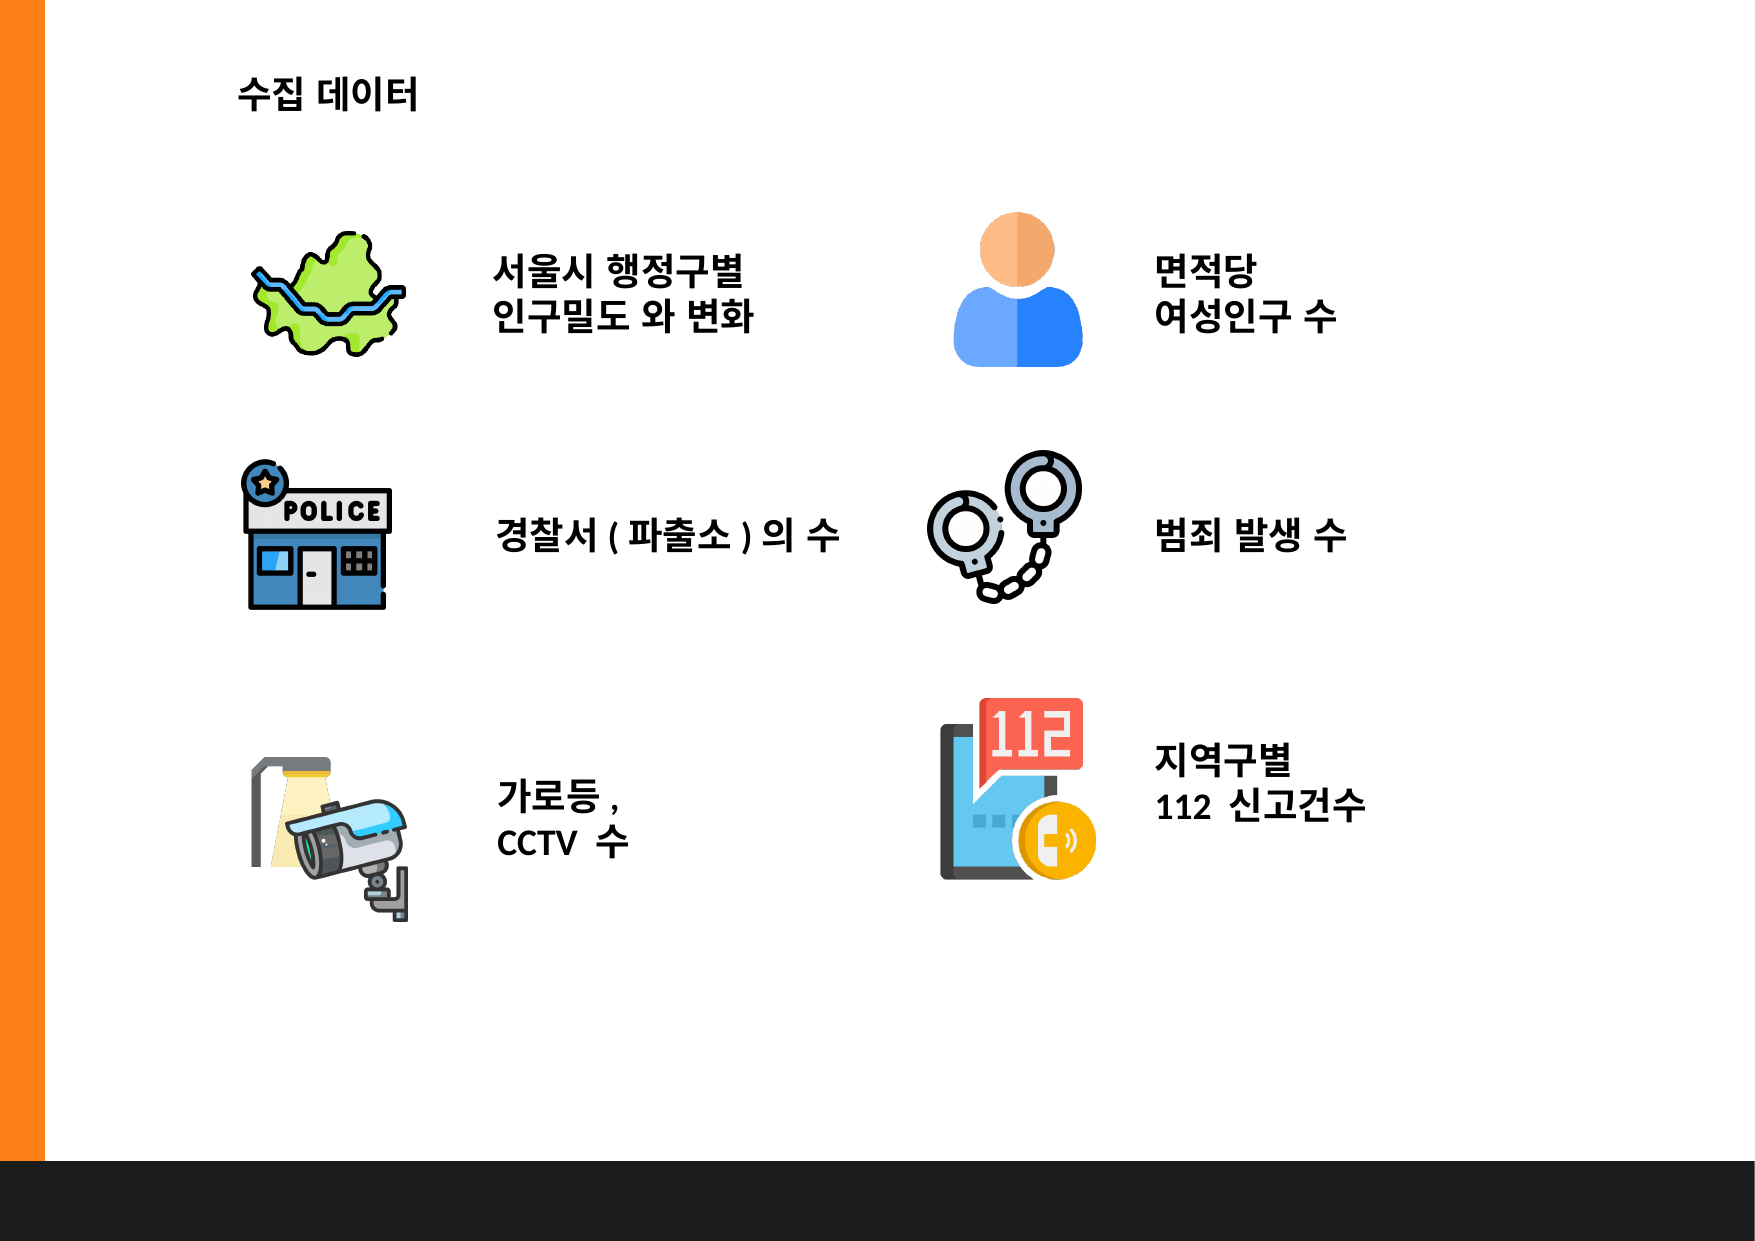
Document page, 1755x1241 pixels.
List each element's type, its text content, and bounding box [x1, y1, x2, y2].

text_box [0, 0, 45, 1160]
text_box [241, 212, 1755, 922]
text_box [0, 1161, 1755, 1241]
text_box 수집 데이터 [222, 63, 435, 123]
